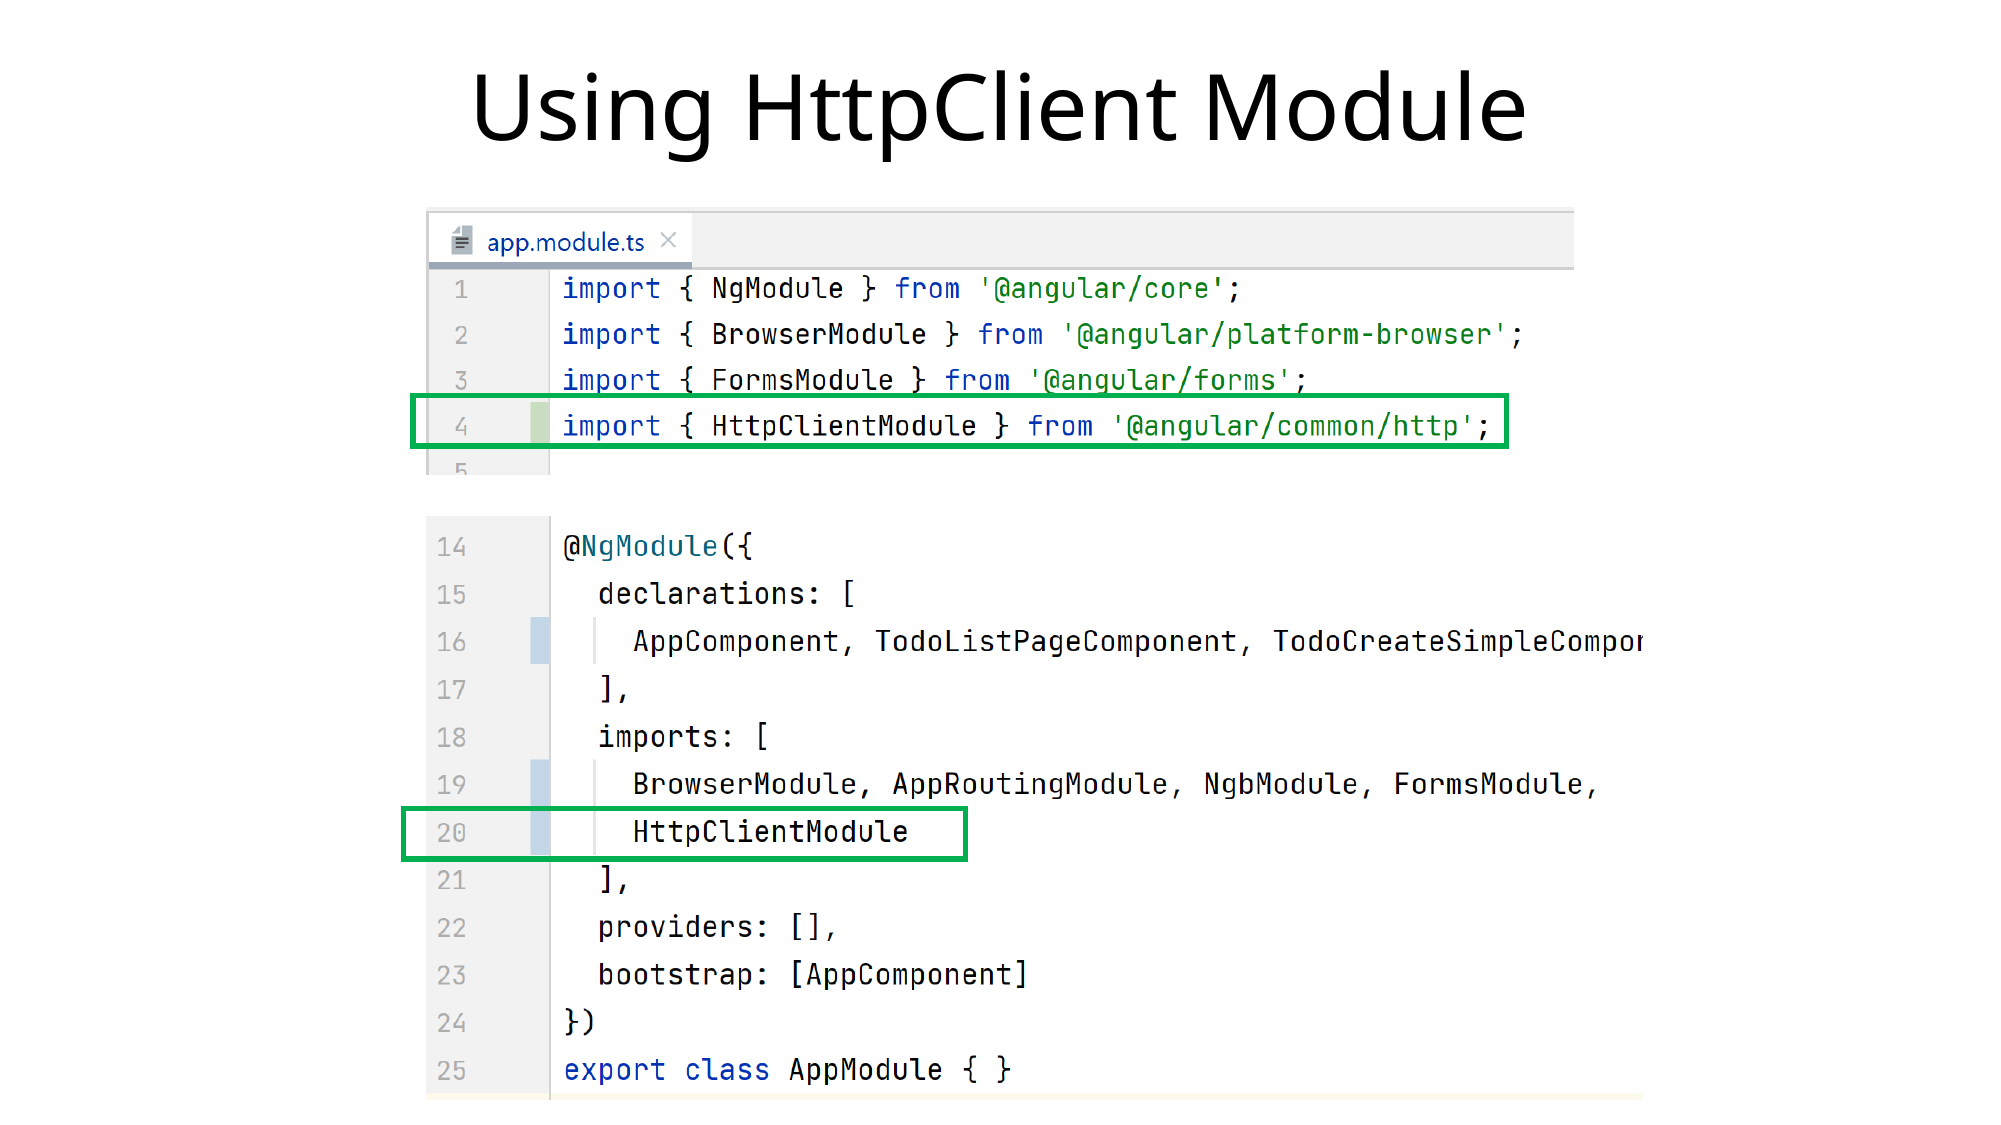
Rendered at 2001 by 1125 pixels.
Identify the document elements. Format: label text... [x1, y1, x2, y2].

text_box [412, 394, 426, 447]
picture [426, 207, 1574, 475]
picture [426, 516, 1643, 1100]
text_box [403, 807, 426, 860]
title Using HttpClient Module [137, 1, 1863, 220]
